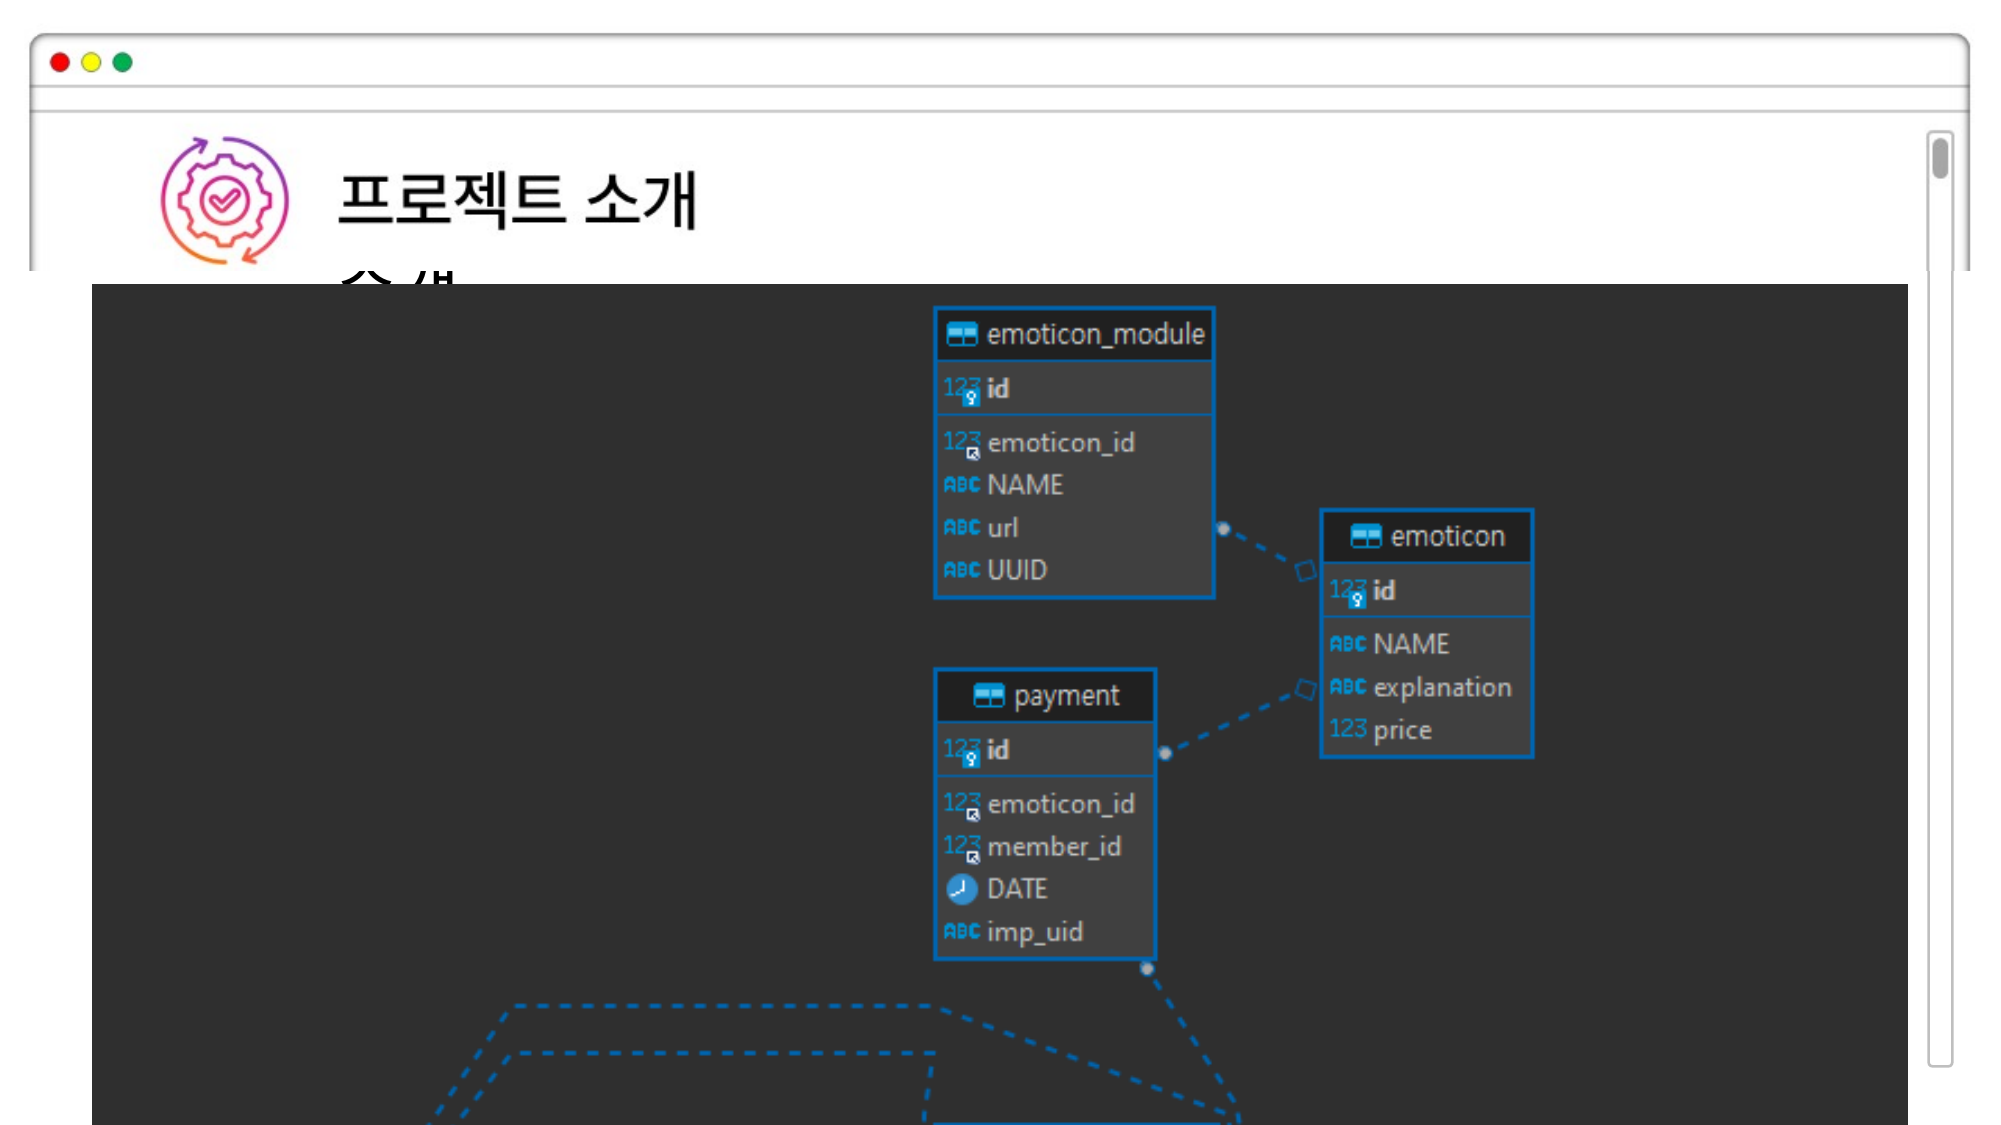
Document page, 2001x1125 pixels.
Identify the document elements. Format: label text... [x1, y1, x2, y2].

picture [0, 0, 2000, 1125]
text_box 프로젝트 소개 [321, 272, 721, 284]
